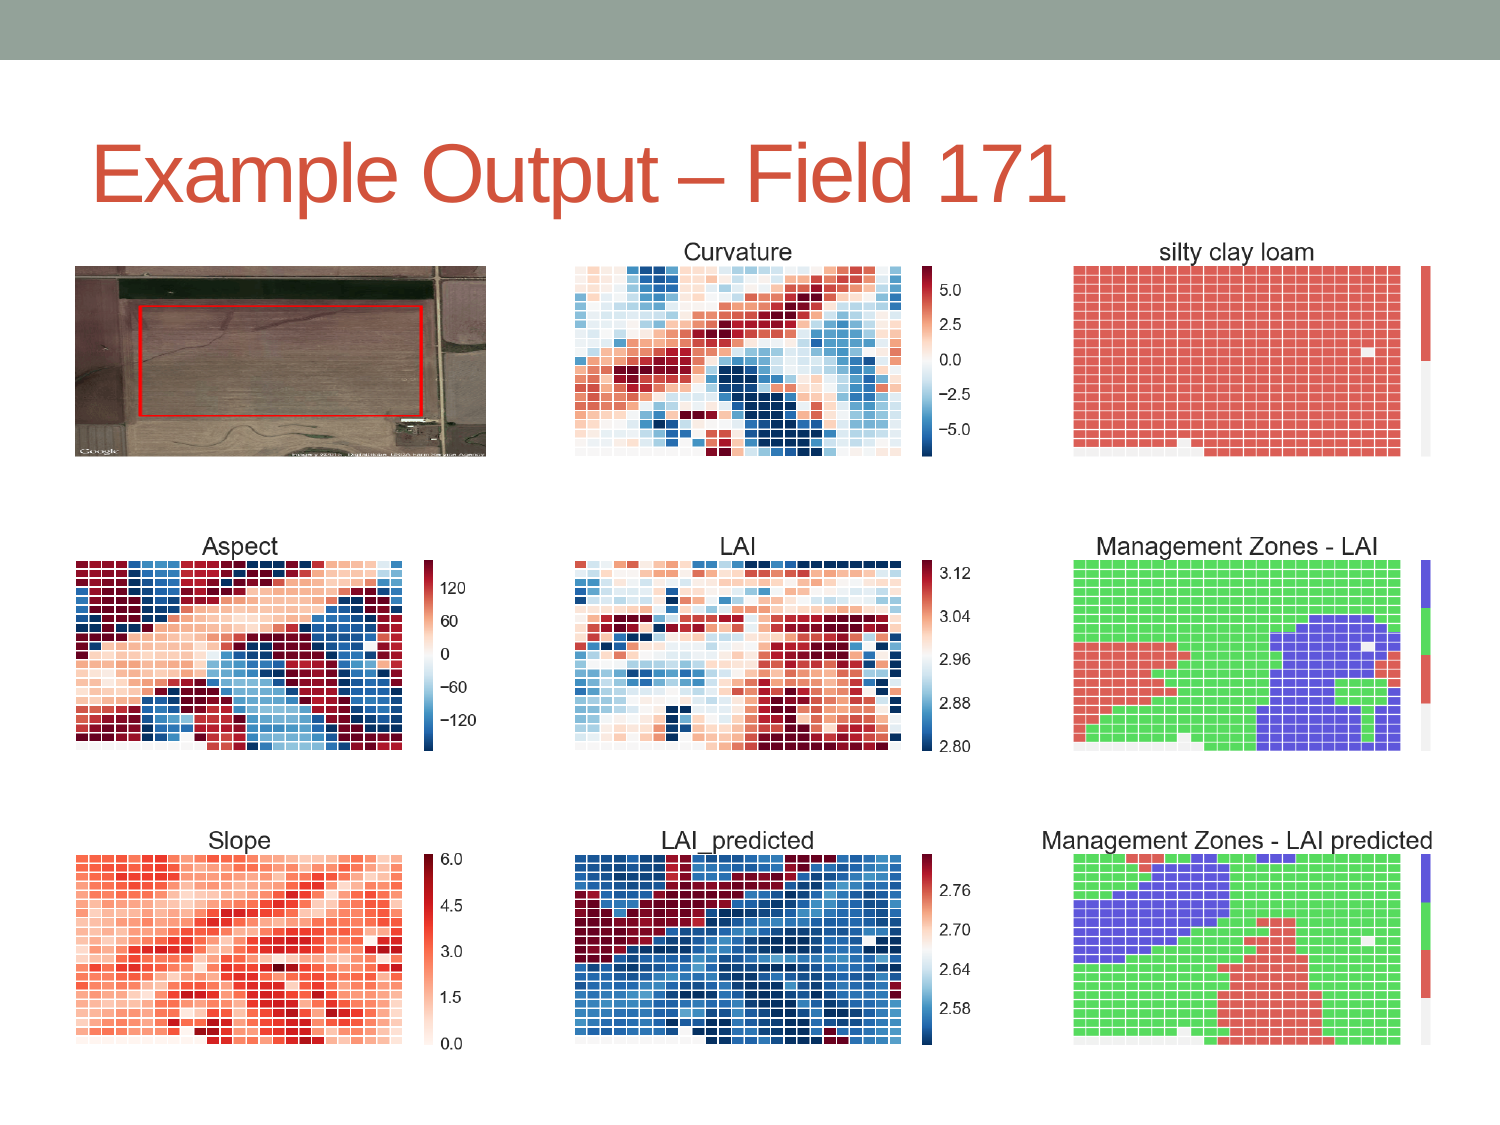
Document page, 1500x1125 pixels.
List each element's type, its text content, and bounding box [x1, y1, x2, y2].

picture [0, 224, 1500, 1125]
title Example Output – Field 171 [75, 87, 1425, 222]
